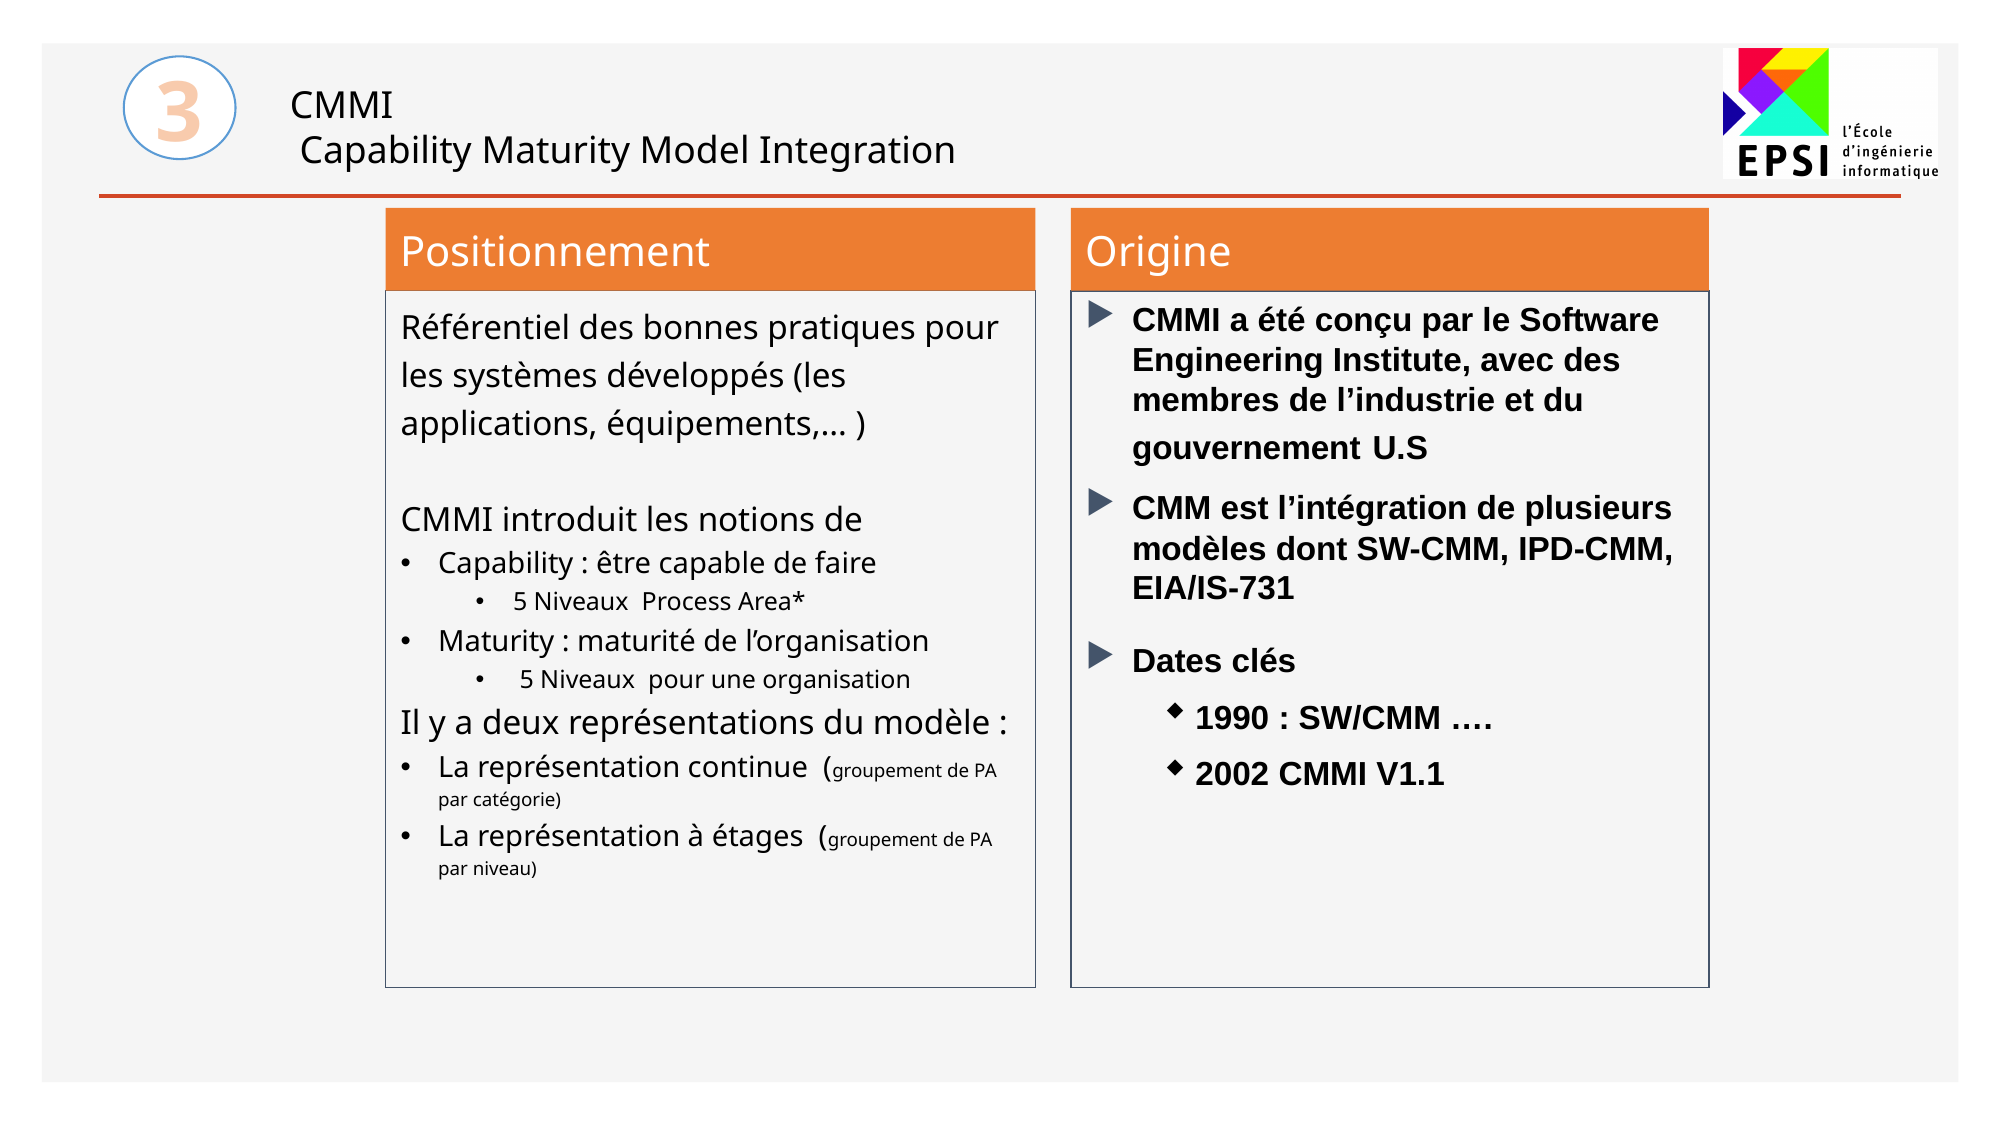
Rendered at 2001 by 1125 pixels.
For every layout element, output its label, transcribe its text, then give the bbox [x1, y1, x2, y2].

text_box Positionnement [385, 207, 1036, 291]
text_box Origine [1070, 207, 1709, 291]
title CMMI Capability Maturity Model Integration [274, 73, 1214, 179]
text_box CMMI a été conçu par le Software Engineering Institute, avec des membres de l’industrie et du gouvernement U.S CMM est l’intégration de plusieurs modèles dont SW-CMM, IPD-CMM, EIA/IS-731 Dates clés 1990 : SW/CMM …. 2002 CMMI V1.1 [1070, 291, 1709, 988]
picture [1723, 48, 1938, 179]
list Référentiel des bonnes pratiques pour les systèmes développés (les applications, équipements,… ) CMMI introduit les notions de Capability : être capable de faire 5 Niveaux Process Area* Maturity : maturité de l’organisation 5 Niveaux pour une organisation Il y a deux représentations du modèle : La représentation continue (groupement de PA par catégorie) La représentation à étages (groupement de PA par niveau) [385, 291, 1036, 988]
text_box 3 [122, 55, 237, 161]
